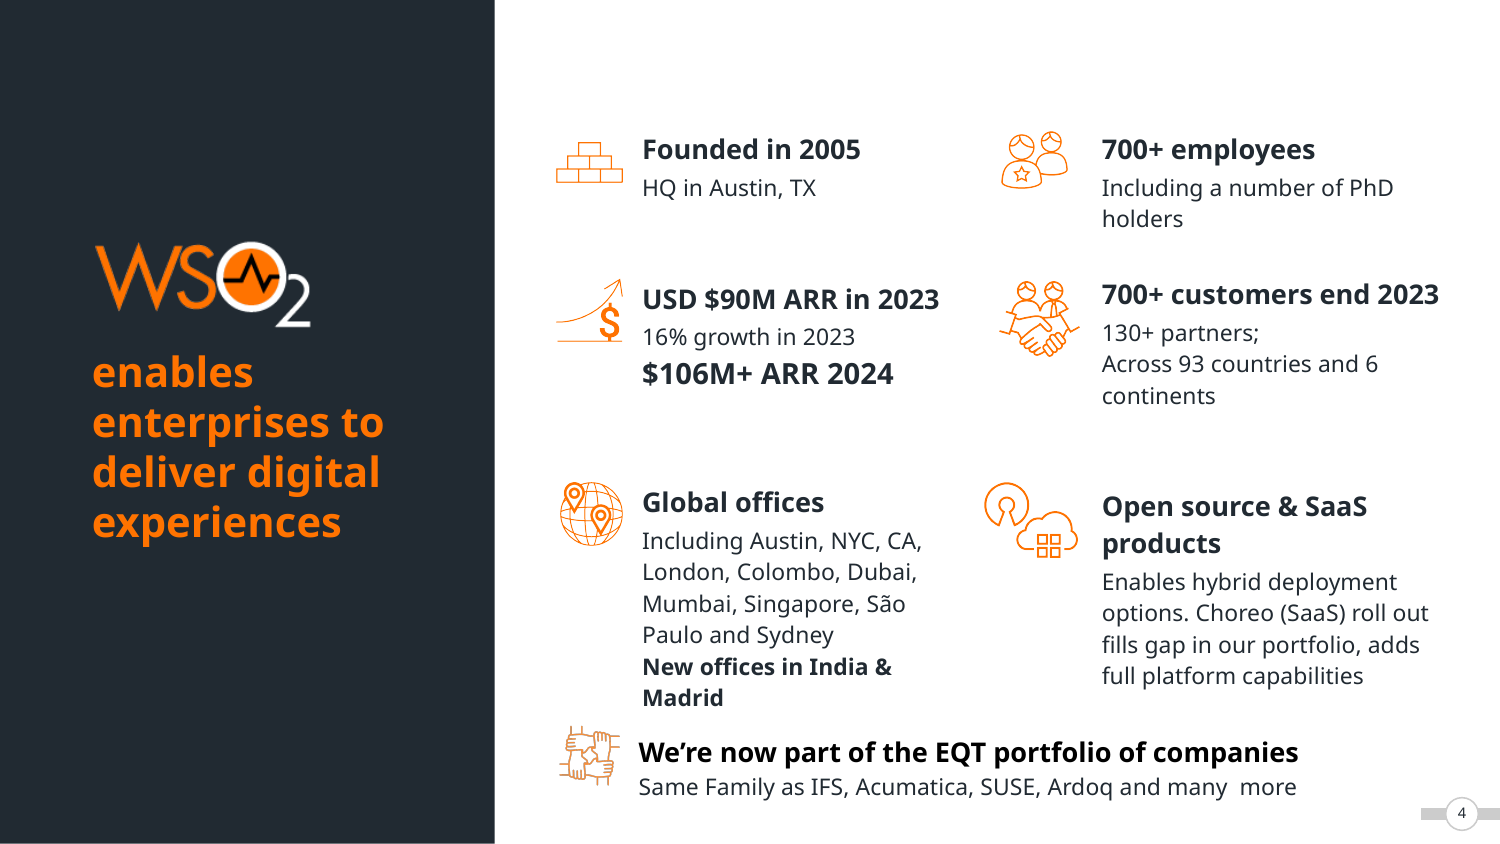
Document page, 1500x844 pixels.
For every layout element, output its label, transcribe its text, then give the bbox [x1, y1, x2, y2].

slide_number ‹#› [1445, 793, 1493, 835]
picture [559, 482, 624, 546]
text_box We’re now part of the EQT portfolio of companies Same Family as IFS, Acumatica, SUSE, Ardoq and many more [548, 715, 1445, 844]
picture [91, 229, 346, 342]
picture [983, 482, 1079, 559]
text_box Founded in 2005 HQ in Austin, TX [642, 112, 985, 216]
picture [1001, 131, 1069, 189]
picture [556, 721, 624, 789]
picture [999, 281, 1081, 358]
text_box 700+ employees Including a number of PhD holders [1101, 112, 1444, 248]
text_box 700+ customers end 2023 130+ partners; Across 93 countries and 6 continents [1101, 257, 1444, 424]
picture [556, 141, 624, 184]
text_box Open source & SaaS products Enables hybrid deployment options. Choreo (SaaS) roll out fills gap in our portfolio, adds full platform capabilities [1101, 469, 1454, 705]
picture [556, 278, 624, 342]
text_box [0, 0, 495, 844]
text_box Global offices Including Austin, NYC, CA, London, Colombo, Dubai, Mumbai, Singapore, São Paulo and Sydney New offices in India & Madrid [642, 465, 965, 715]
text_box USD $90M ARR in 2023 16% growth in 2023 $106M+ ARR 2024 [642, 262, 994, 406]
text_box enables enterprises to deliver digital experiences [91, 330, 478, 561]
